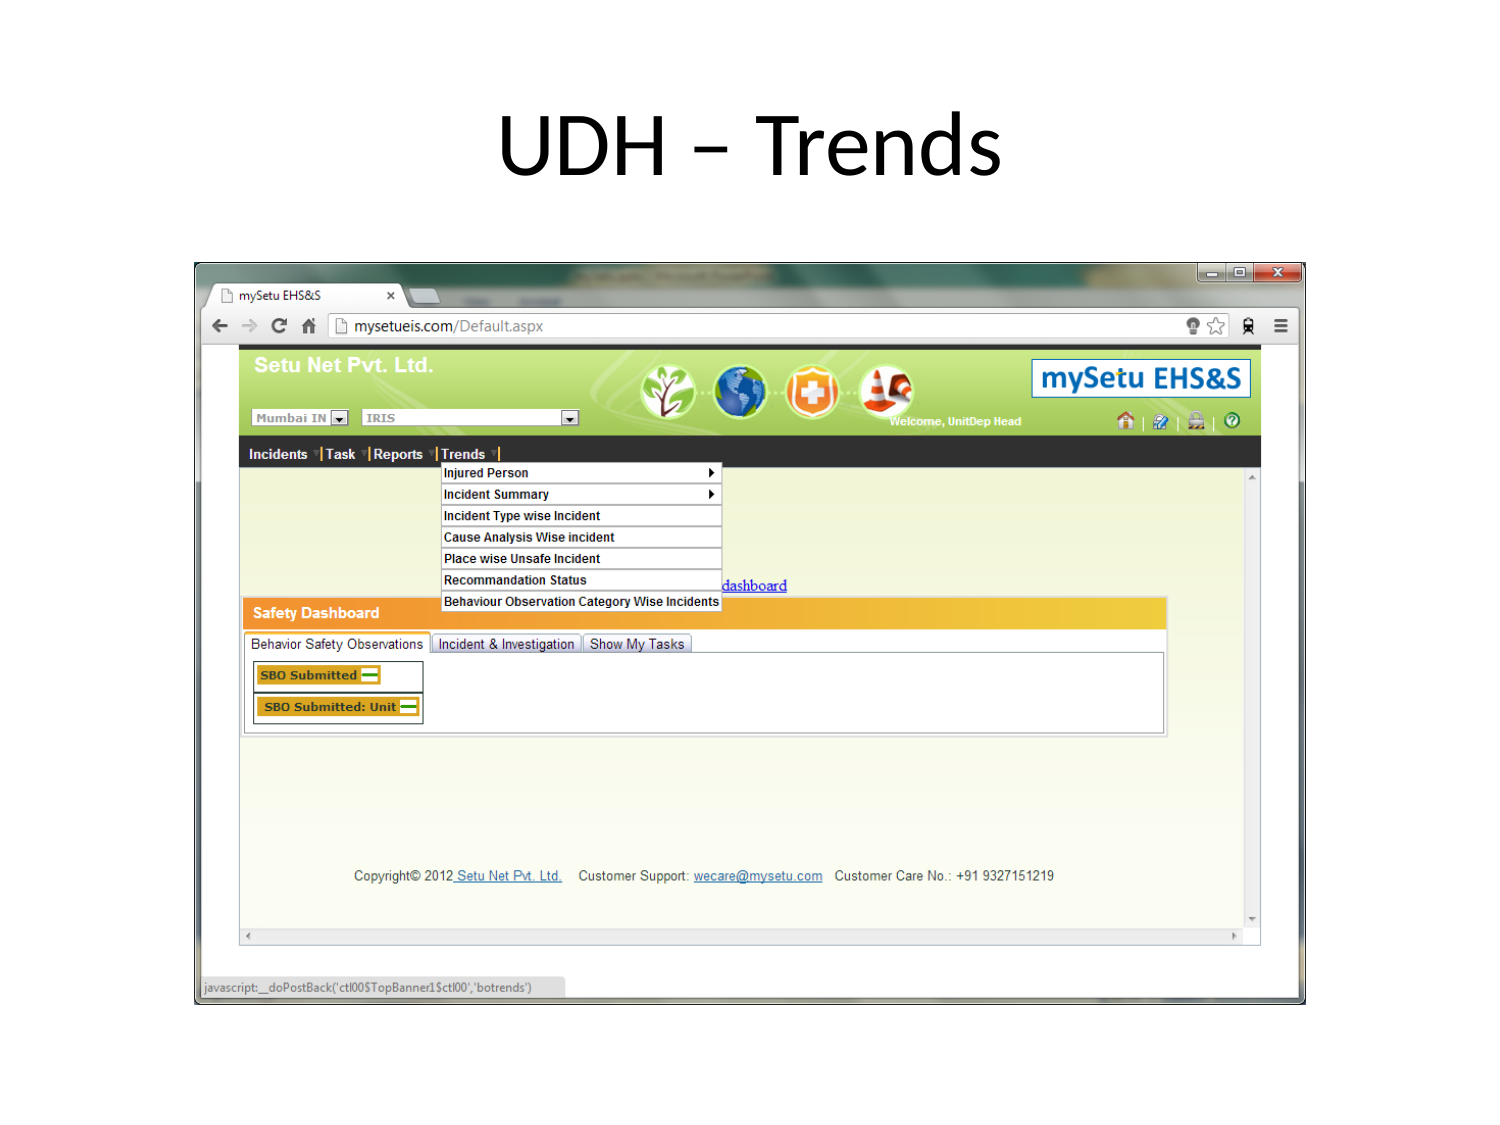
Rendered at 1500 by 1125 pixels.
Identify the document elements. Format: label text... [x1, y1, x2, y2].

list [193, 262, 1306, 1006]
title UDH – Trends [75, 45, 1425, 233]
